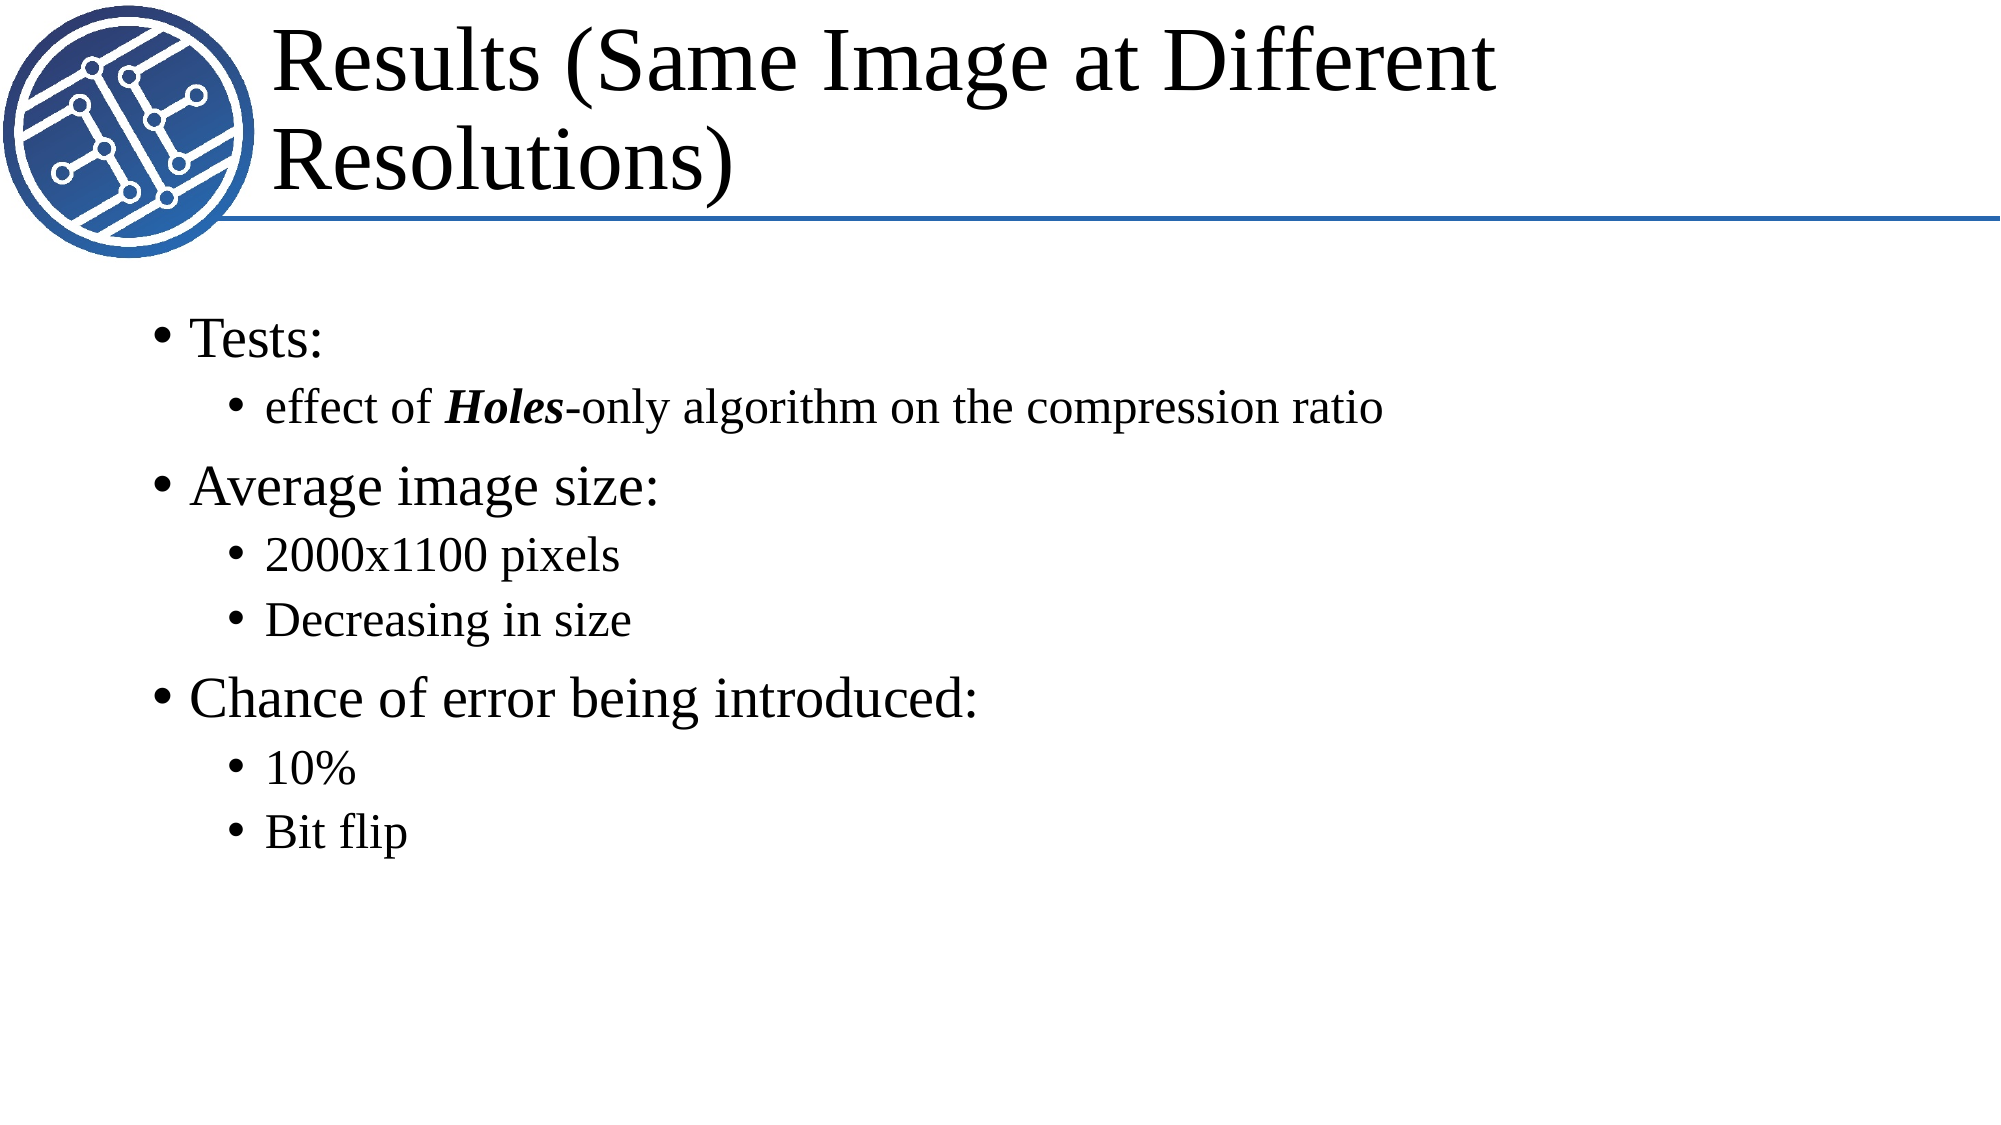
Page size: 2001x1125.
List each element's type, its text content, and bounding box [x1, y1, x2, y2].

picture [0, 0, 257, 263]
title Results (Same Image at Different Resolutions) [257, 1, 2000, 216]
list Tests: effect of Holes-only algorithm on the compression ratio Average image size: 2000x1100 pixels Decreasing in size Chance of error being introduced: 10% Bit flip [137, 299, 1863, 1014]
